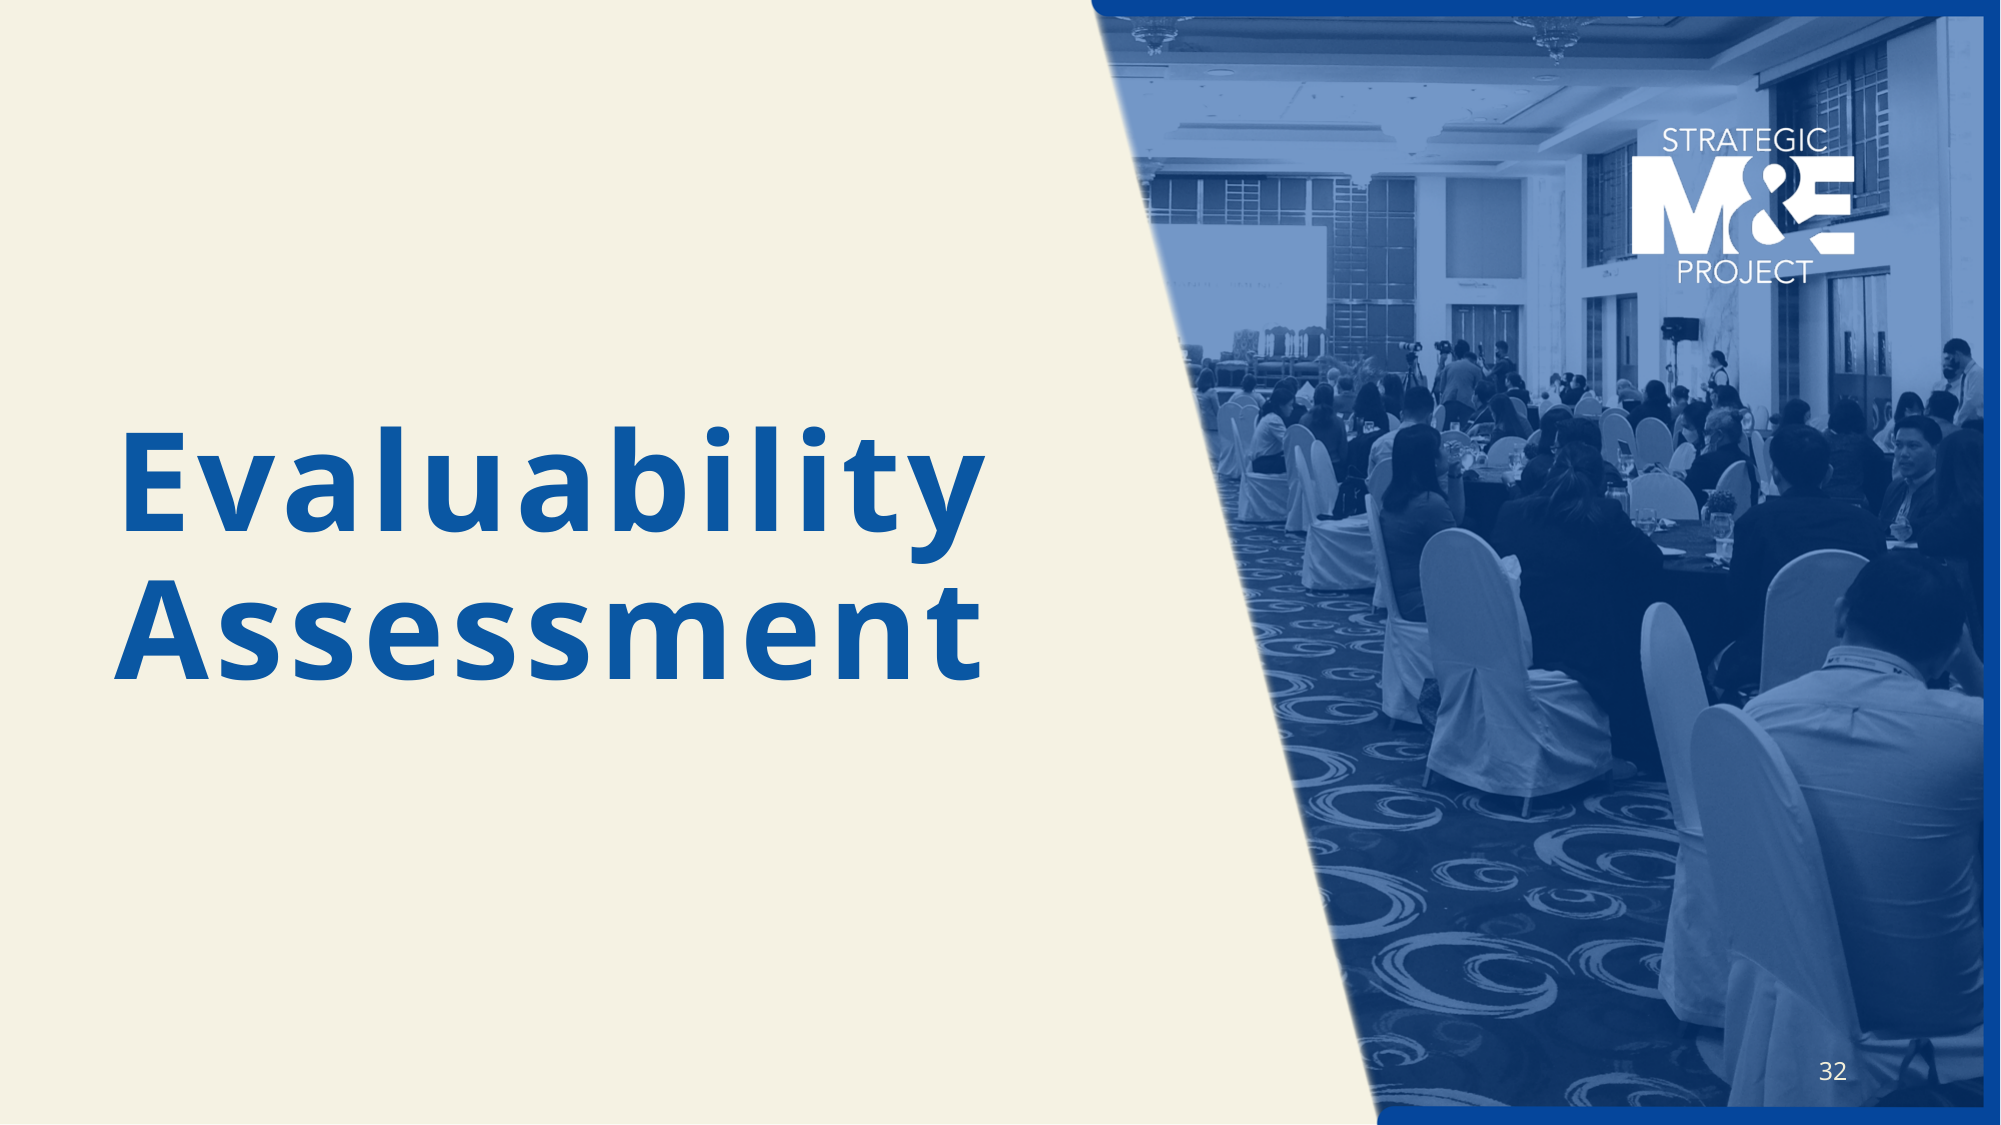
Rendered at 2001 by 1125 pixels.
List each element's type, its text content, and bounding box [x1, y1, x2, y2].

picture [0, 0, 2001, 1125]
slide_number 32 [1412, 1042, 1863, 1103]
title Evaluability Assessment [99, 405, 1247, 720]
